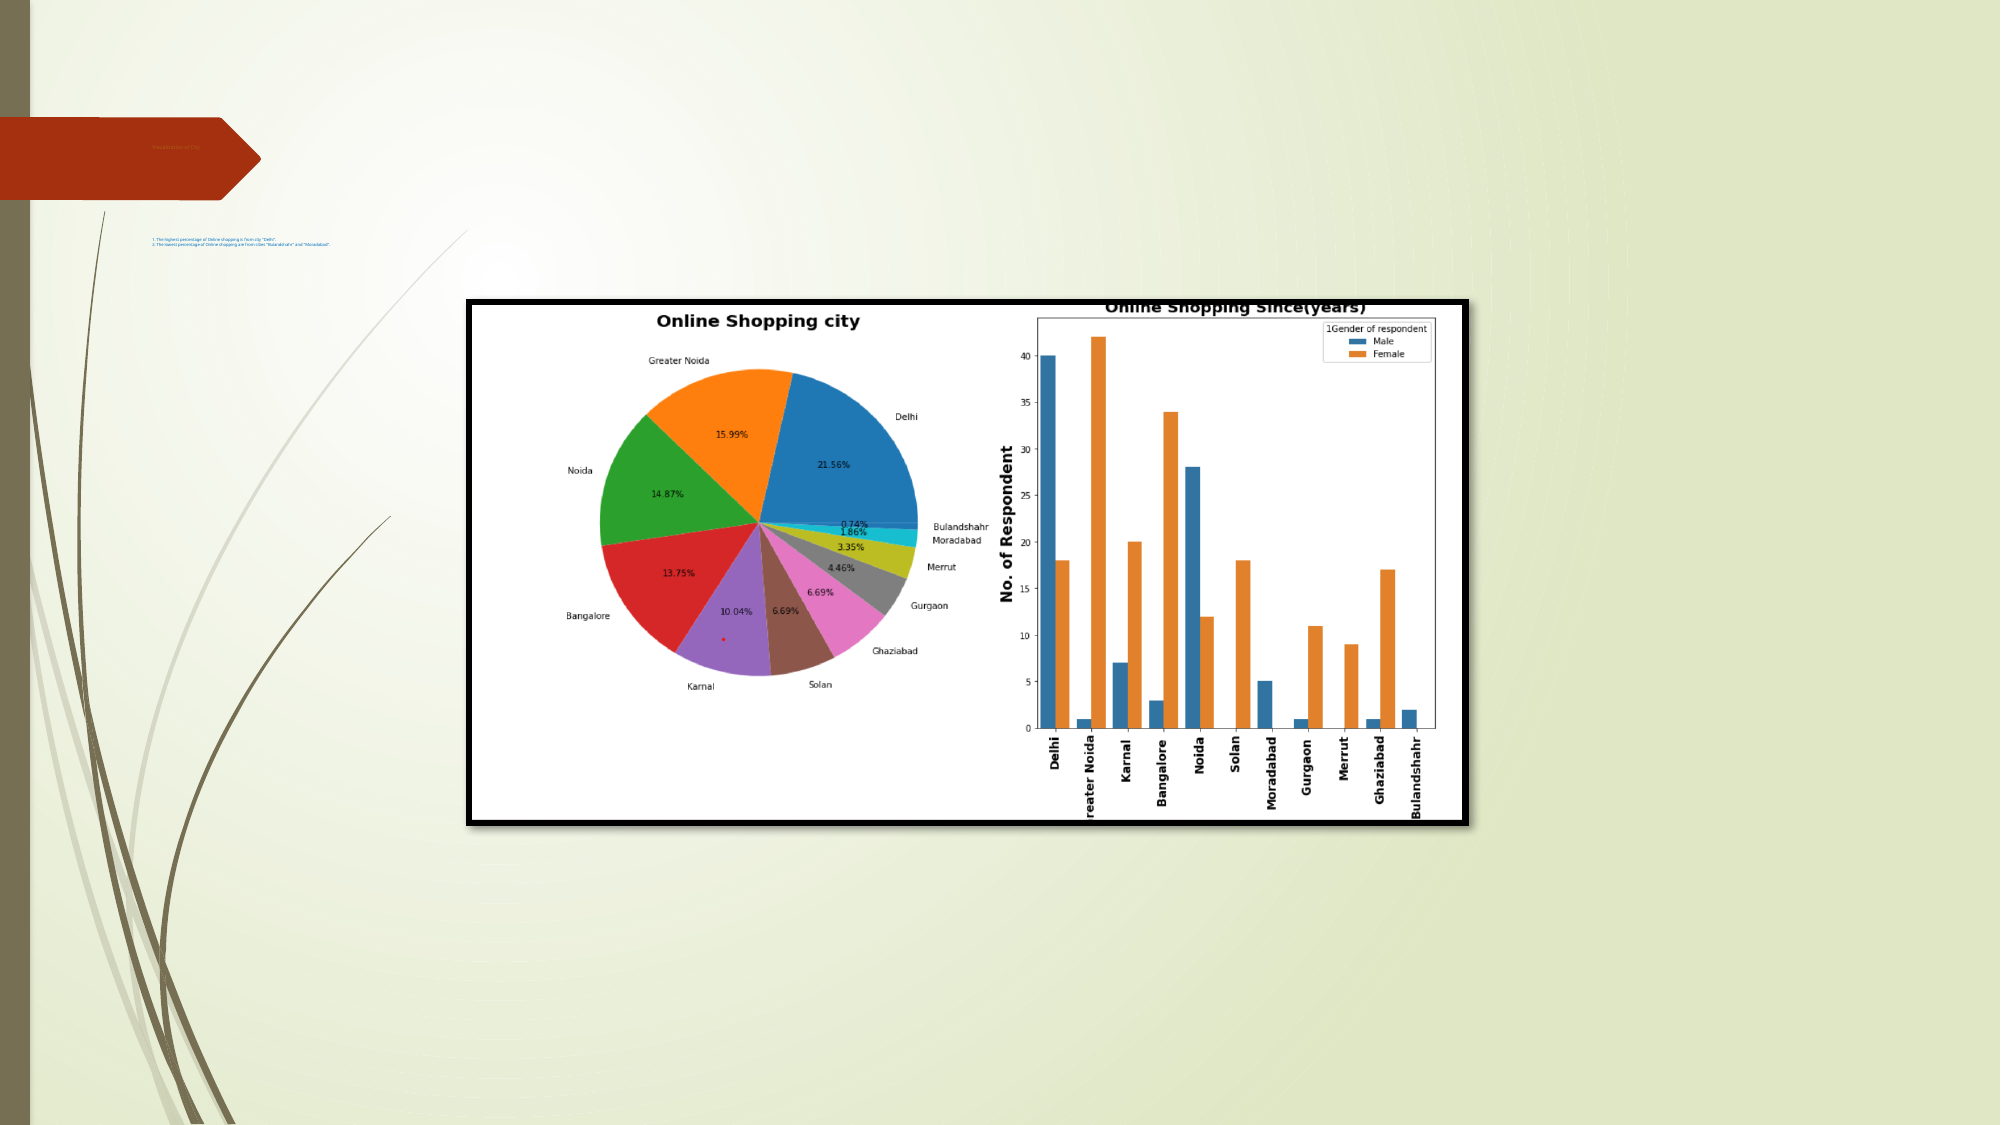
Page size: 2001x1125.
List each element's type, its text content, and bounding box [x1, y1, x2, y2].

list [471, 304, 1463, 820]
title Visualization of City 1. The highest percentage of Online shopping is from city "Delhi". 2. The lowest percentage of Online shopping are from cities "Bulandshahr" and "Moradabad". [137, 49, 1863, 268]
